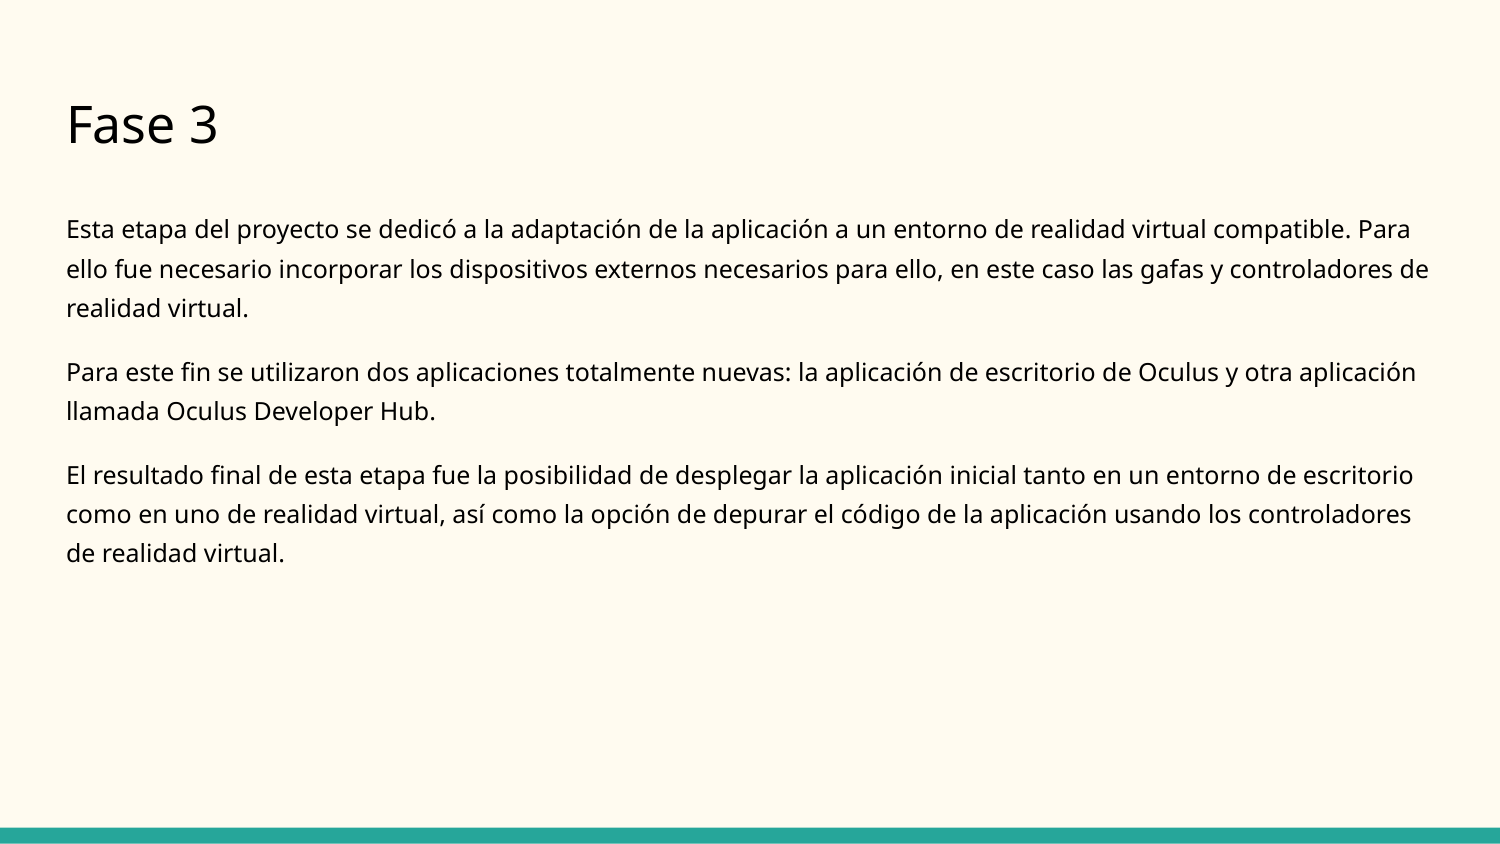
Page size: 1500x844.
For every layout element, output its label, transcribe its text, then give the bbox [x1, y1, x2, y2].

list Esta etapa del proyecto se dedicó a la adaptación de la aplicación a un entorno de realidad virtual compatible. Para ello fue necesario incorporar los dispositivos externos necesarios para ello, en este caso las gafas y controladores de realidad virtual. Para este fin se utilizaron dos aplicaciones totalmente nuevas: la aplicación de escritorio de Oculus y otra aplicación llamada Oculus Developer Hub. El resultado final de esta etapa fue la posibilidad de desplegar la aplicación inicial tanto en un entorno de escritorio como en uno de realidad virtual, así como la opción de depurar el código de la aplicación usando los controladores de realidad virtual. [51, 192, 1449, 750]
title Fase 3 [51, 72, 1449, 174]
